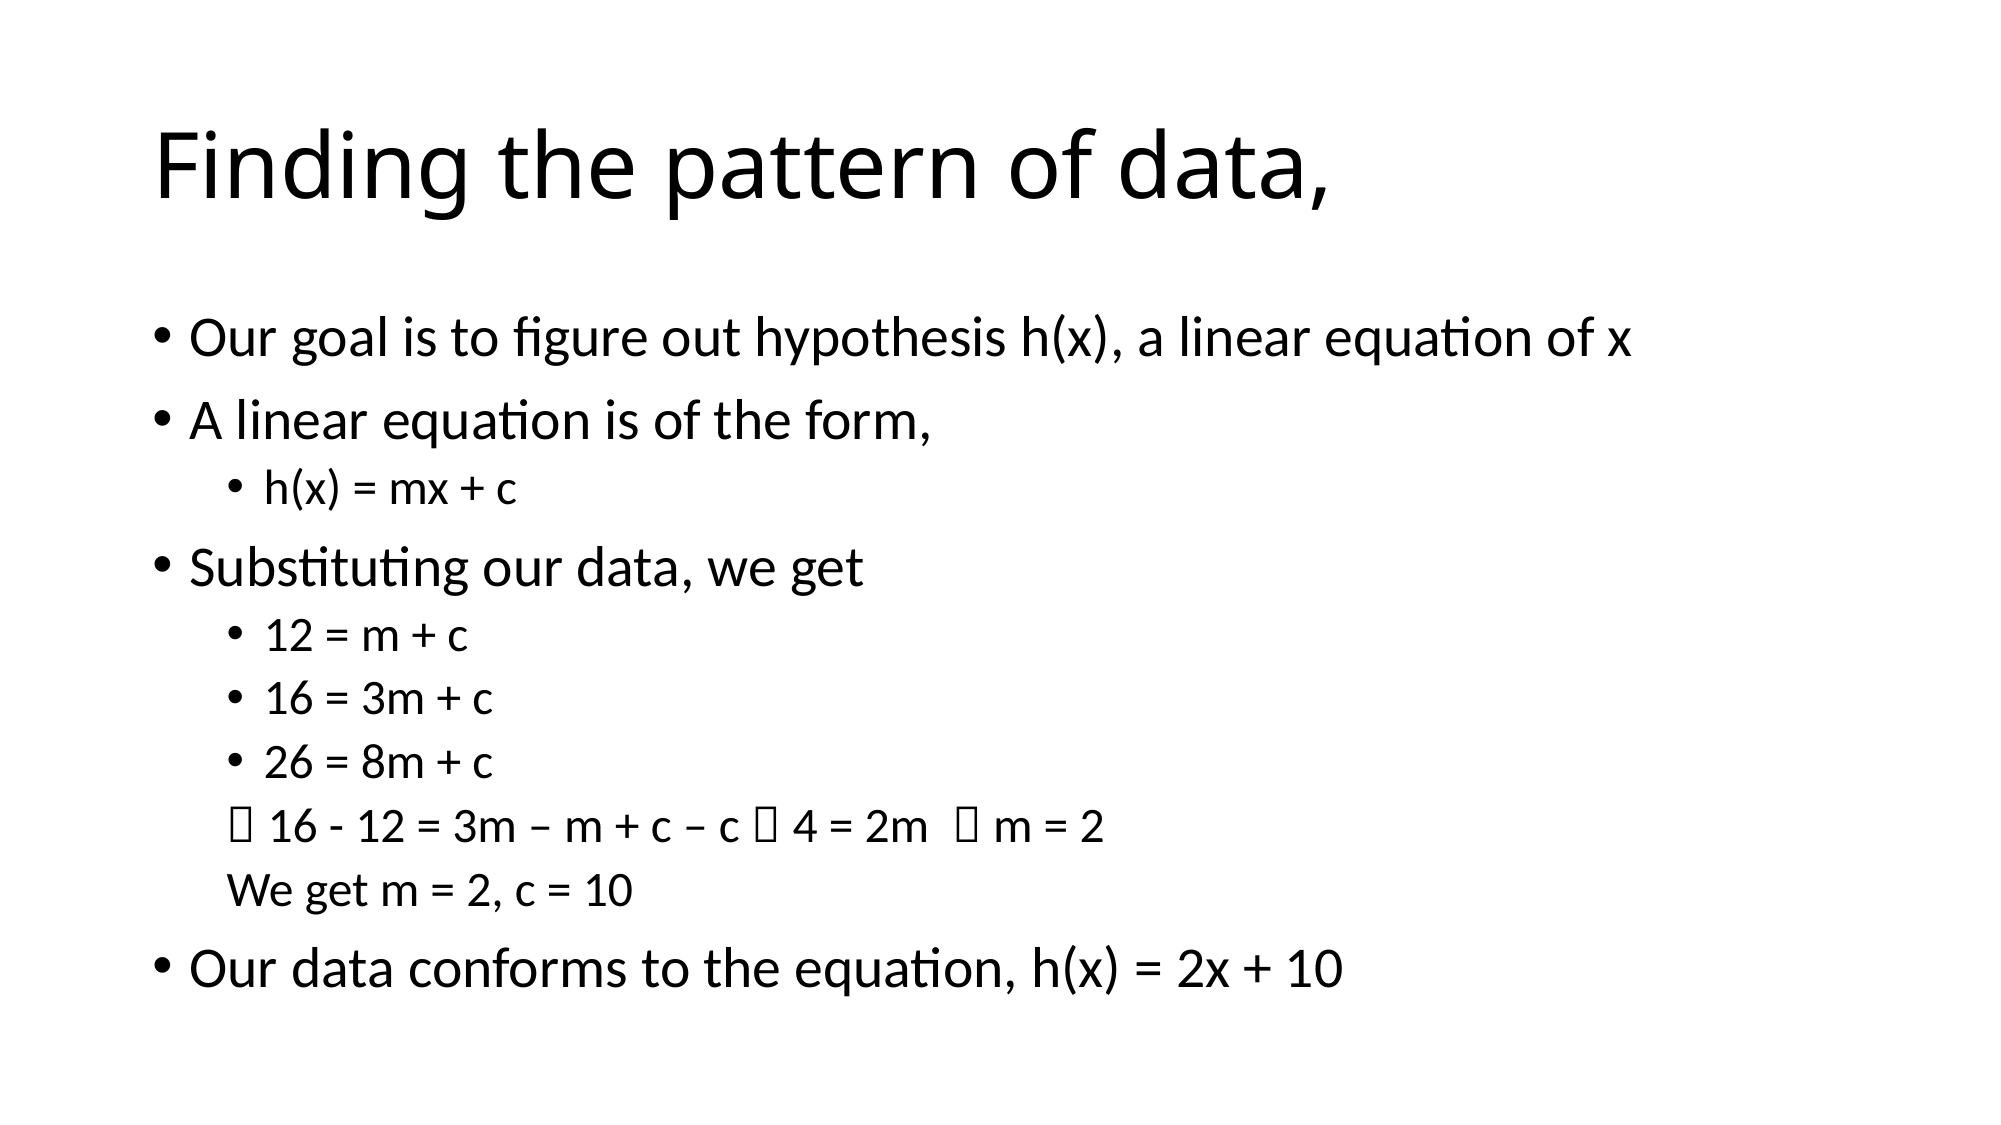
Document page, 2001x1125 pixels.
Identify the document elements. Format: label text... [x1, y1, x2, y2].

list Our goal is to figure out hypothesis h(x), a linear equation of x A linear equation is of the form, h(x) = mx + c Substituting our data, we get 12 = m + c 16 = 3m + c 26 = 8m + c  16 - 12 = 3m – m + c – c  4 = 2m  m = 2 We get m = 2, c = 10 Our data conforms to the equation, h(x) = 2x + 10 [137, 299, 1863, 1014]
title Finding the pattern of data, [137, 59, 1863, 278]
